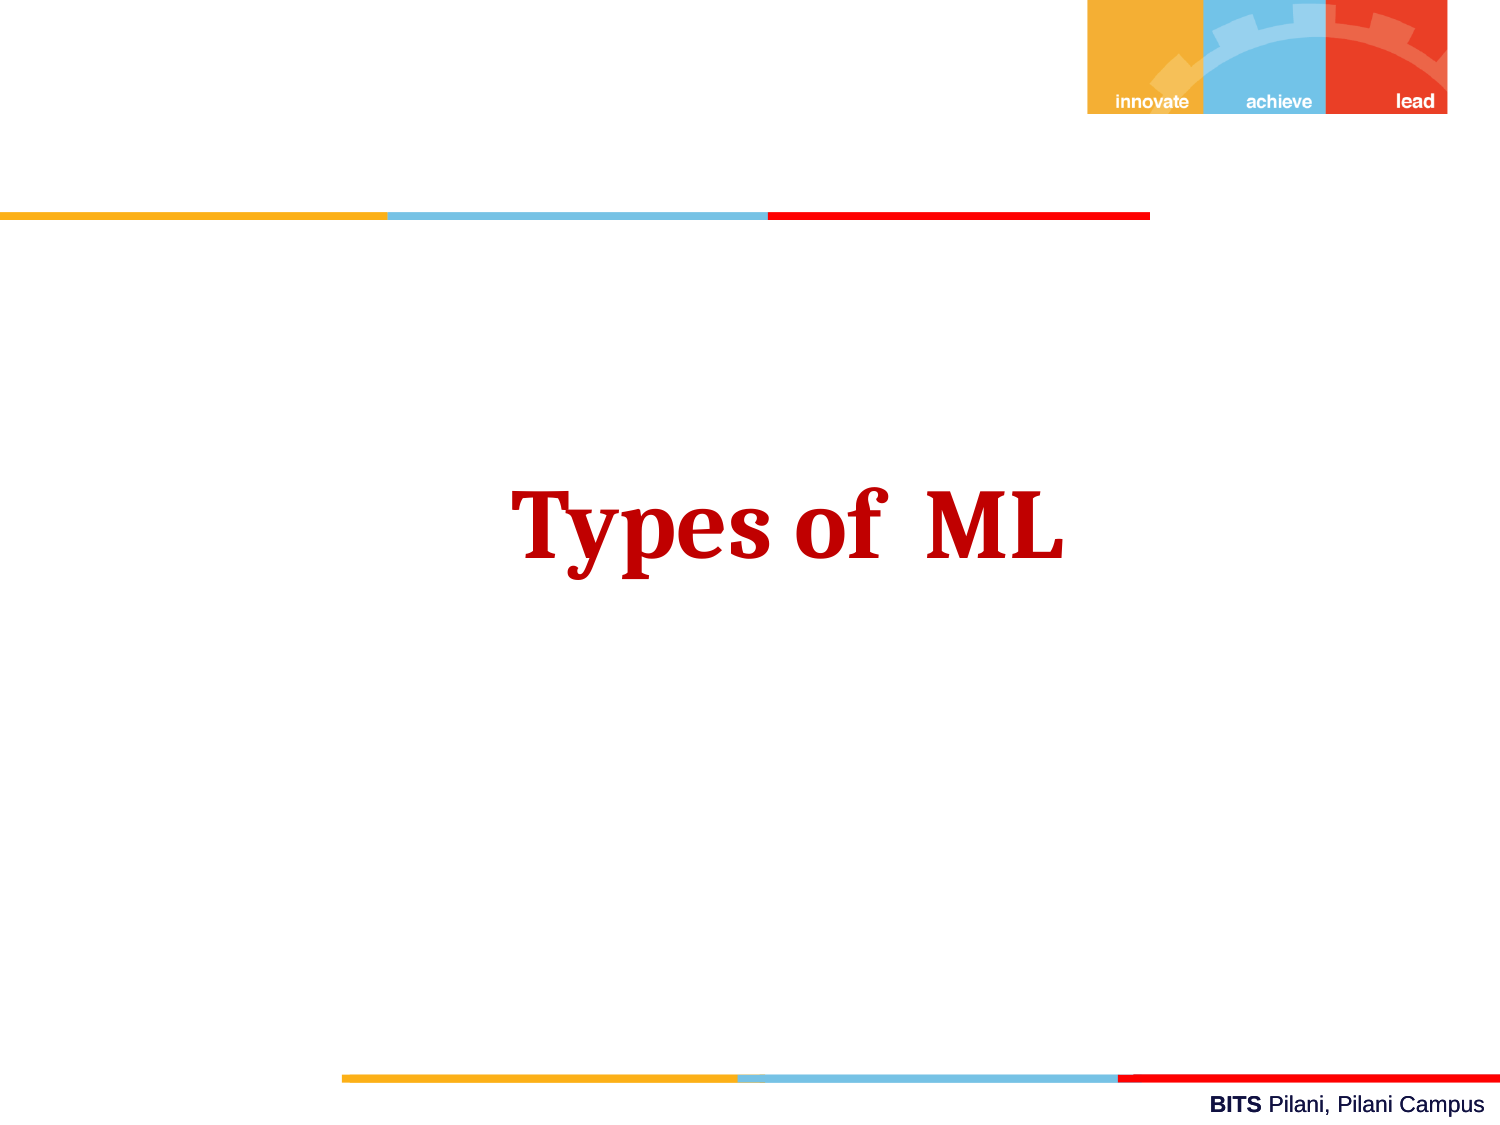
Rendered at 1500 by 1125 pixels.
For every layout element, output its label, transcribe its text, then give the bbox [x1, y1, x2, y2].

picture [1087, 0, 1448, 114]
list Types of ML [249, 425, 1288, 613]
